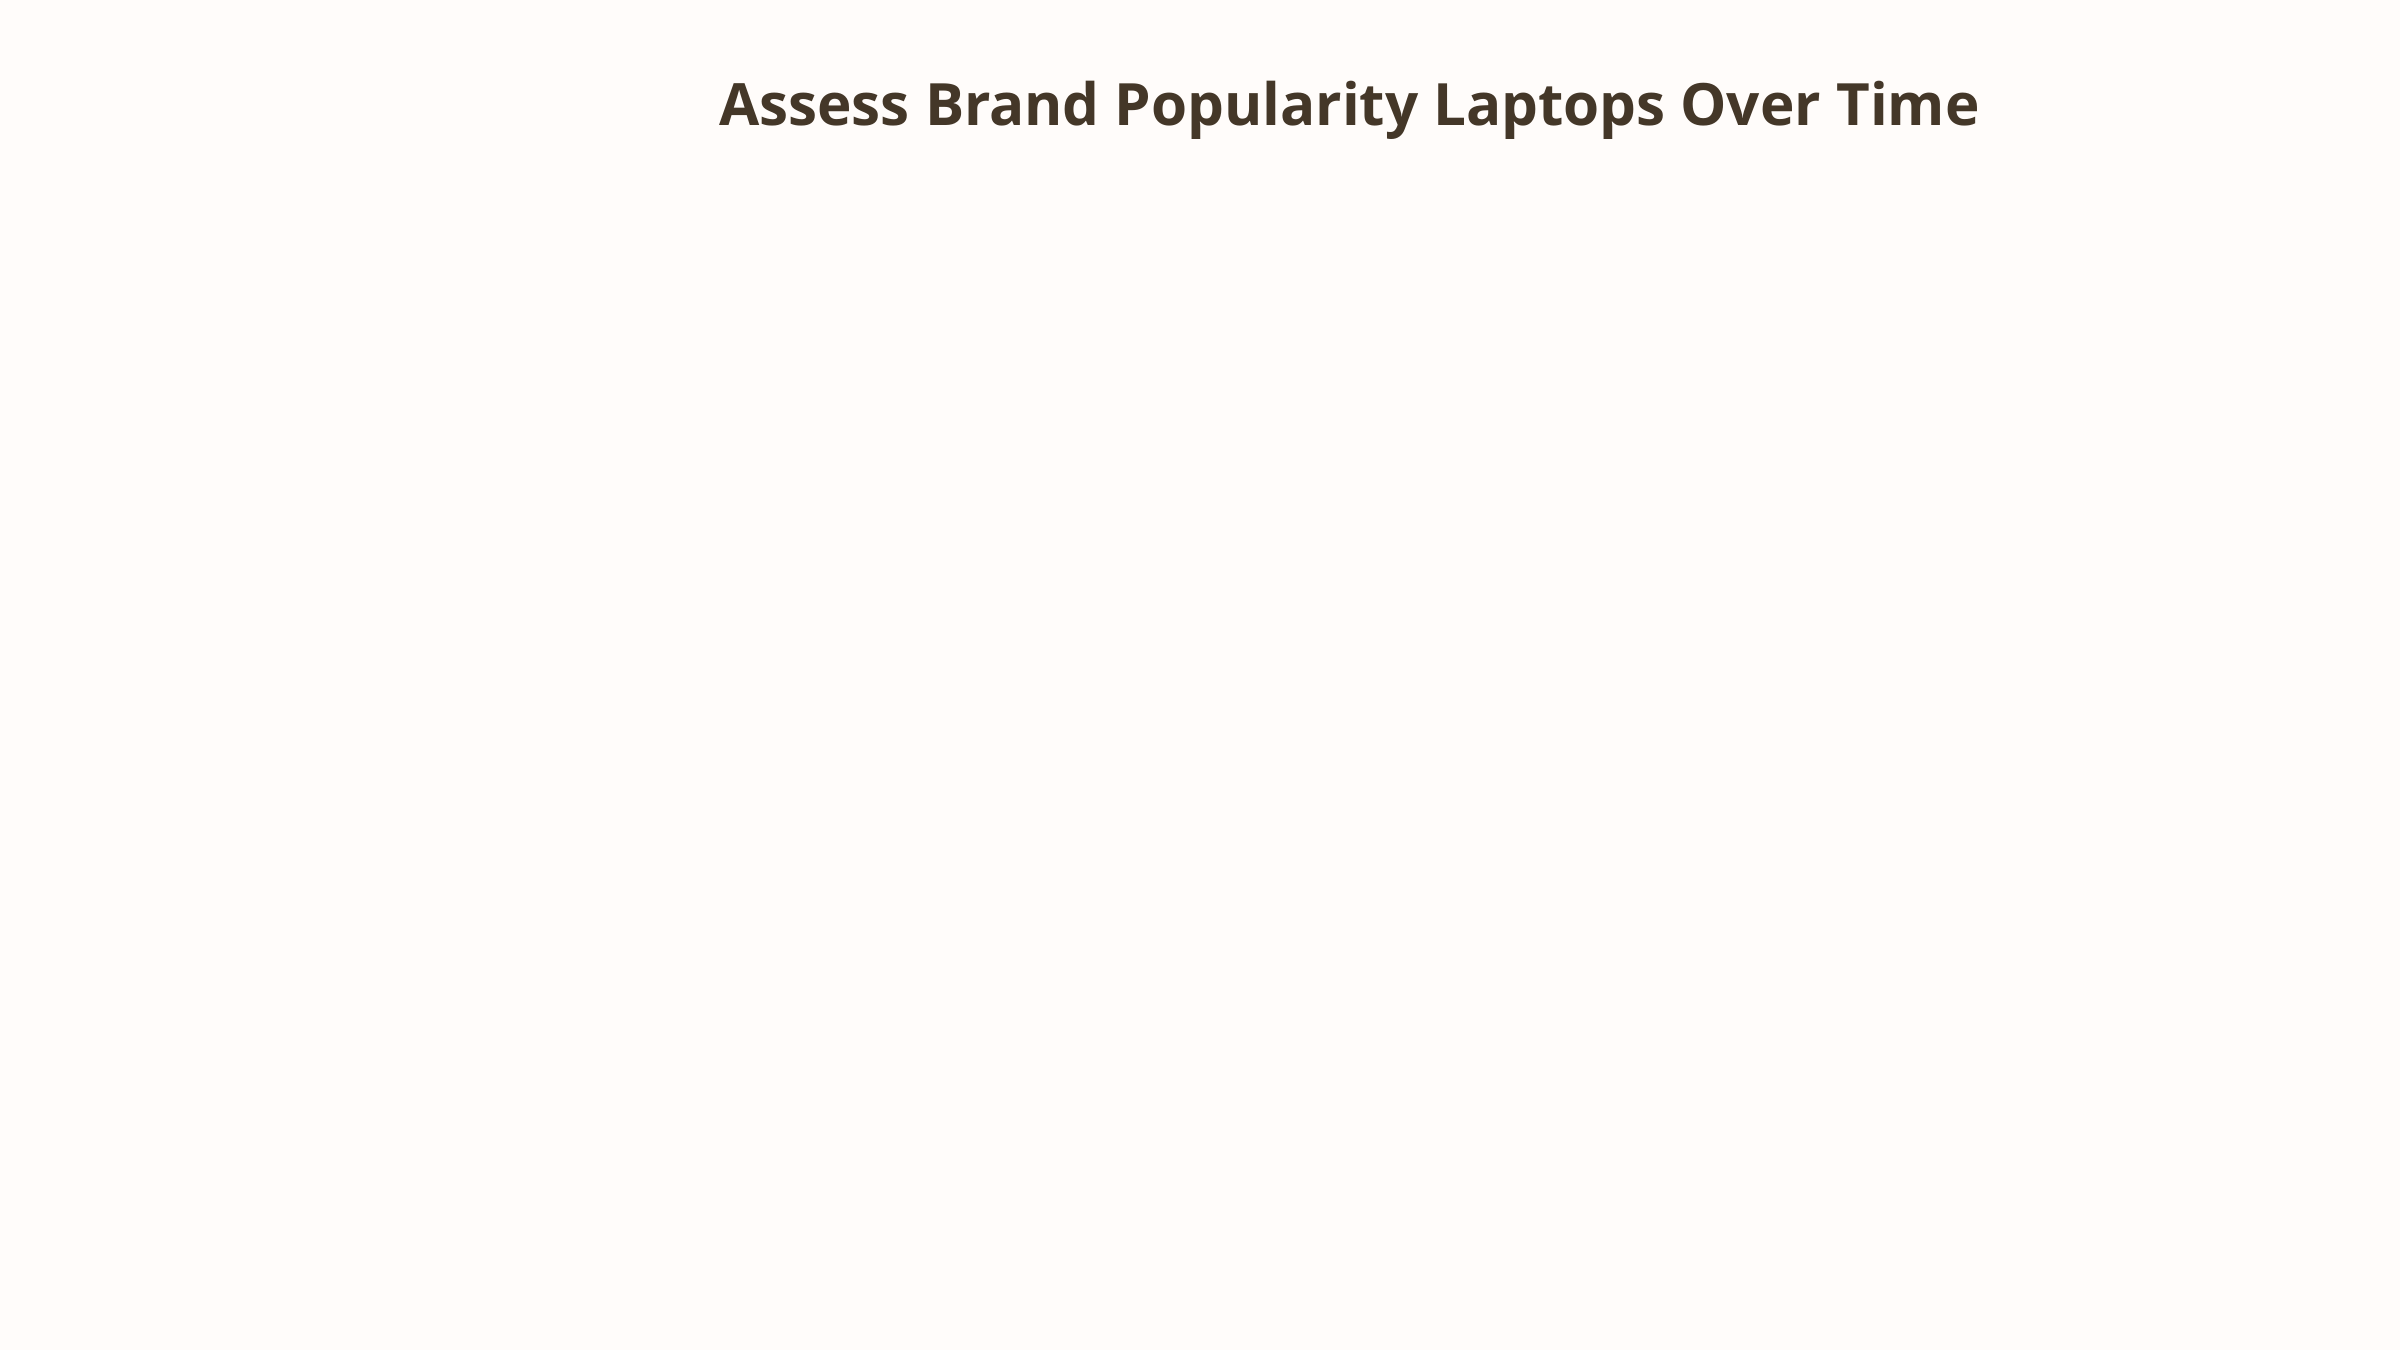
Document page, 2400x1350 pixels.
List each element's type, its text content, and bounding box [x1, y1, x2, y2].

text_box Assess Brand Popularity Laptops Over Time [704, 72, 2011, 145]
